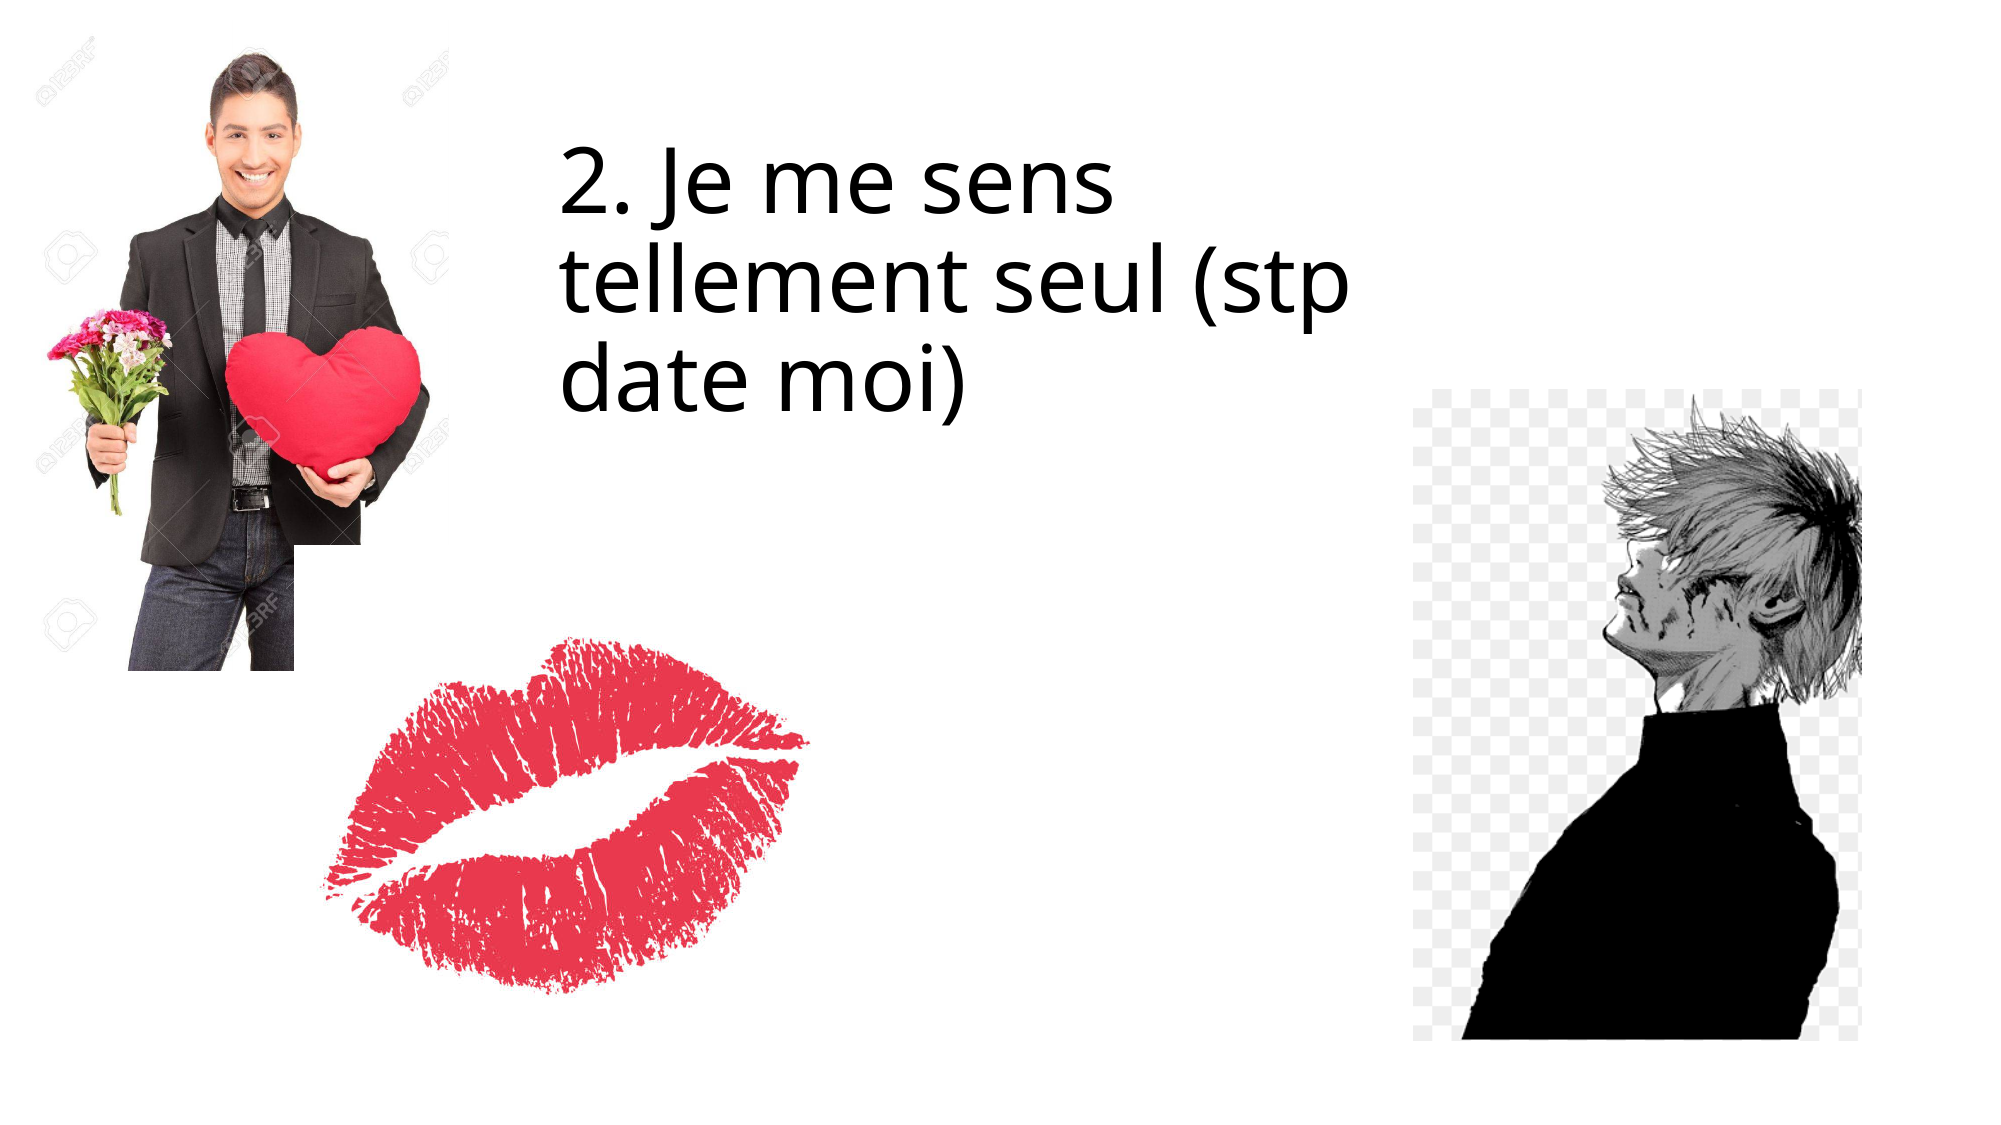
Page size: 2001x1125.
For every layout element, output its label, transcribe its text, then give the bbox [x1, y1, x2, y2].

picture [1413, 389, 1862, 1041]
picture [16, 20, 835, 1086]
title 2. Je me sens tellement seul (stp date moi) [543, 174, 1457, 392]
